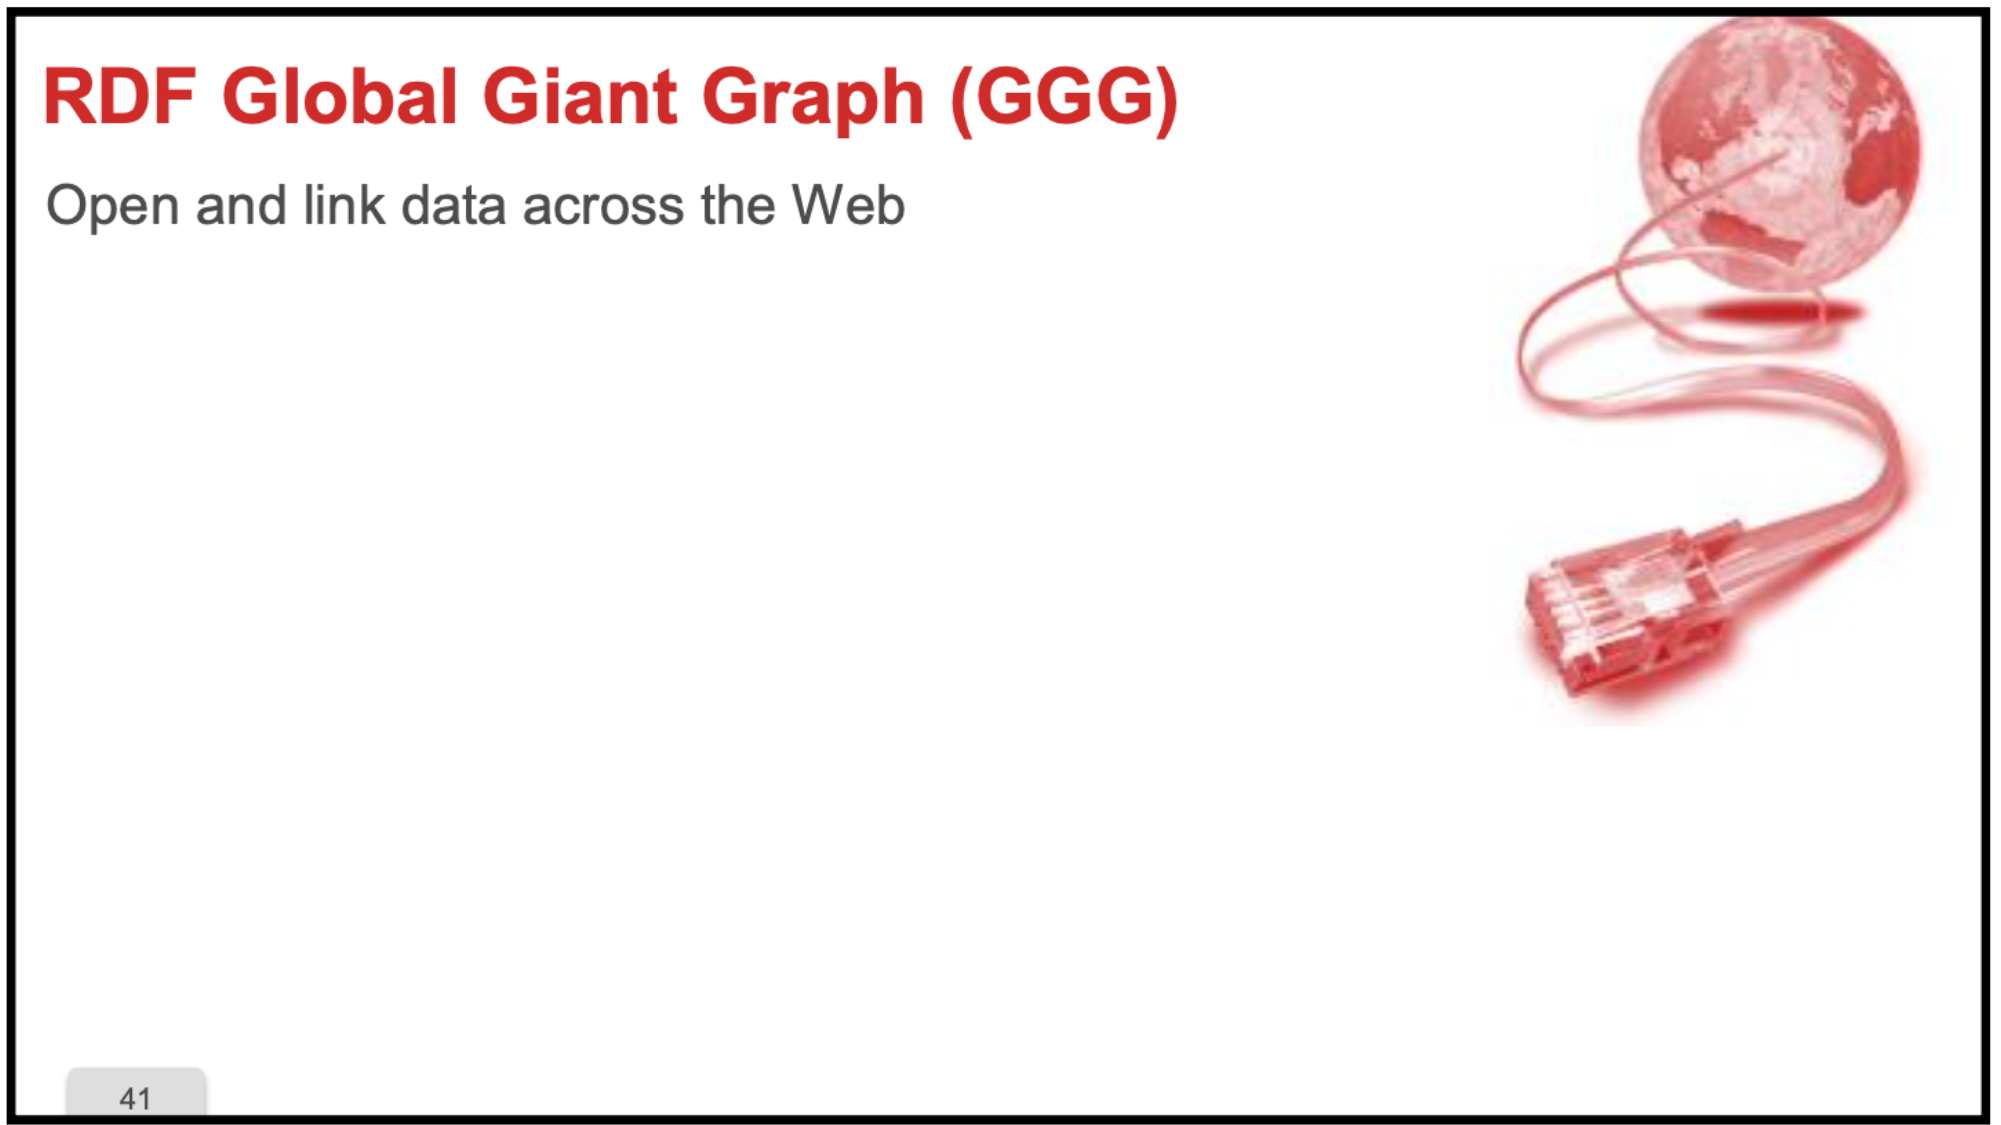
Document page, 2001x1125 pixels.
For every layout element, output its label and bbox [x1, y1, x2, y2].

list [0, 0, 2000, 1125]
